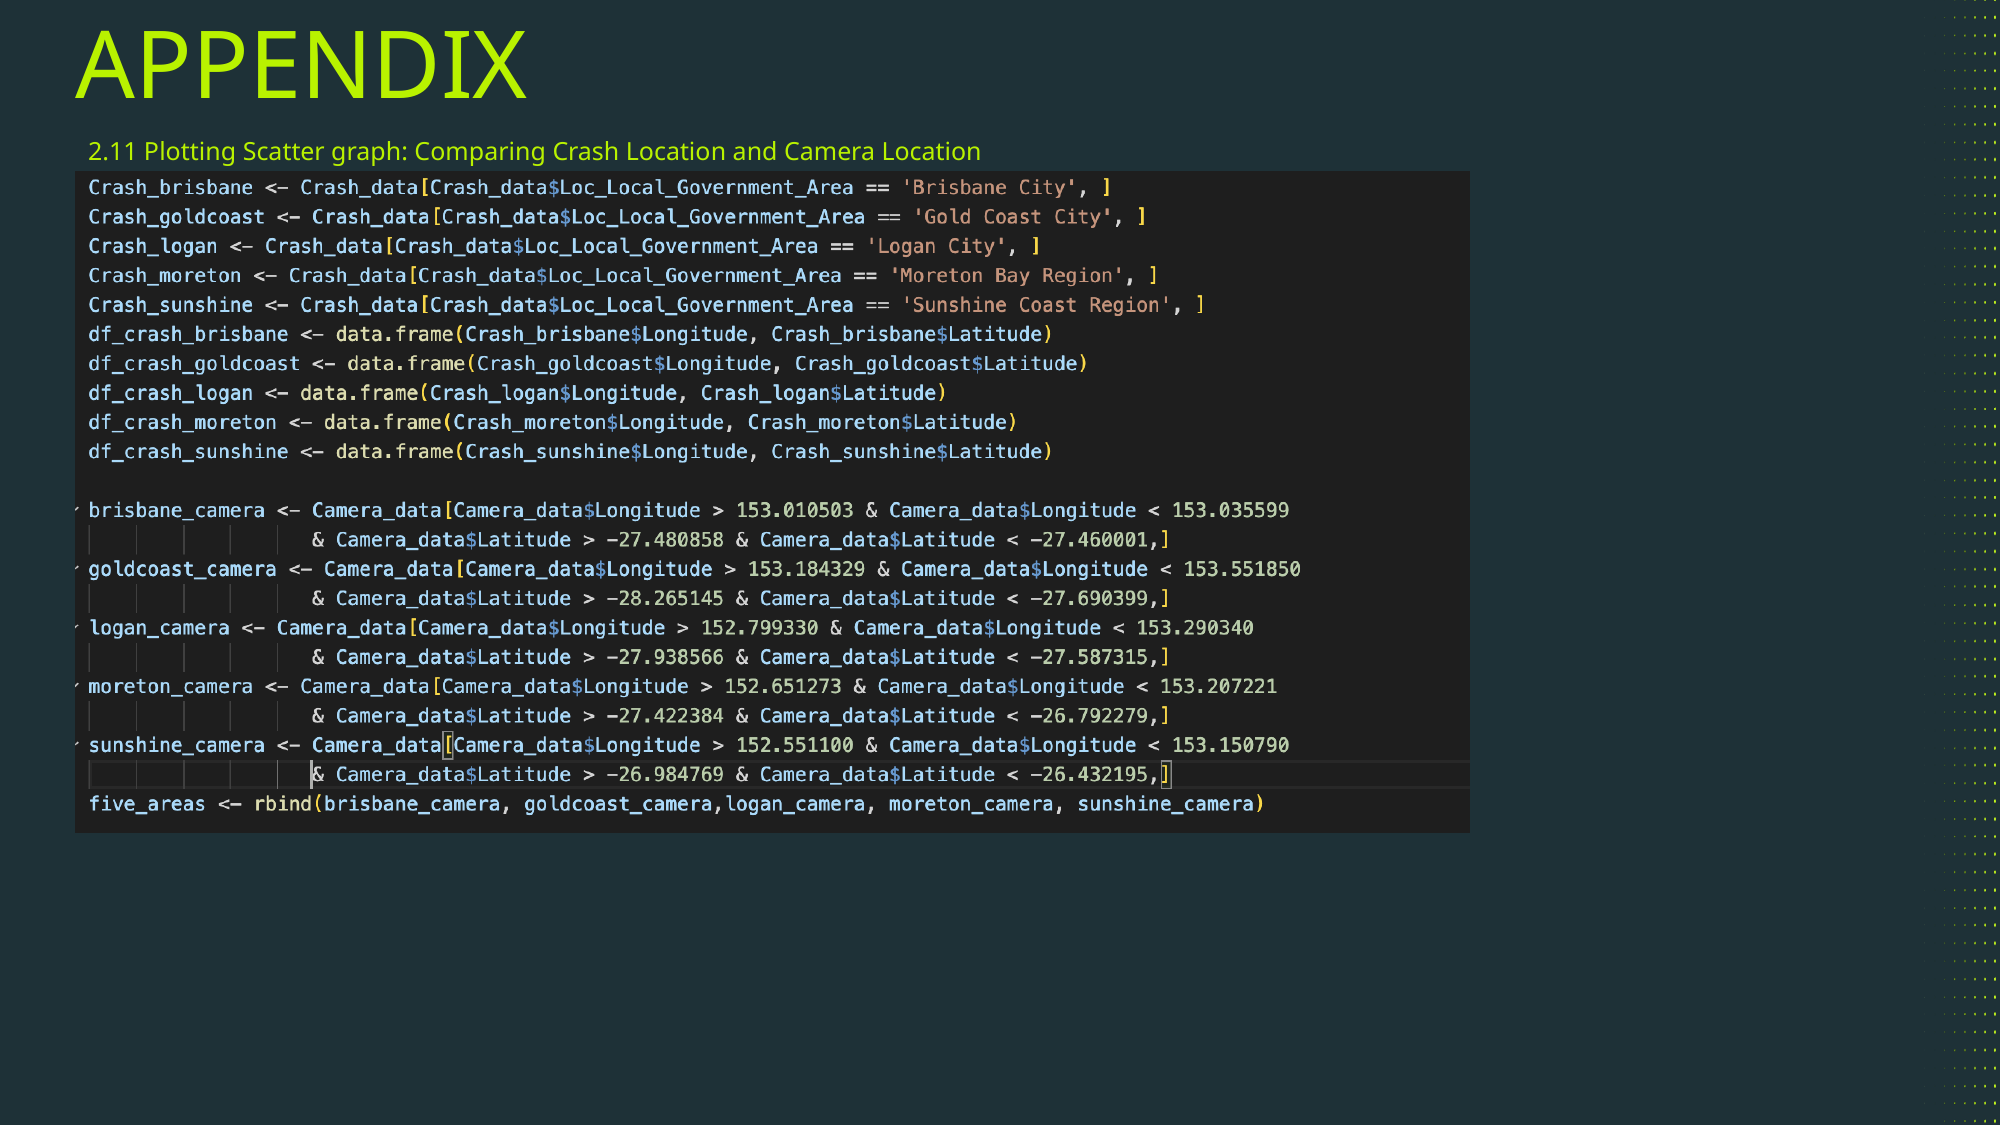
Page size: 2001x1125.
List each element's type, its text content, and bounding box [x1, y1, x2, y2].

text_box APPENDIX [75, 4, 1667, 117]
text_box 2.11 Plotting Scatter graph: Comparing Crash Location and Camera Location [73, 113, 1328, 171]
picture [75, 0, 2000, 1125]
